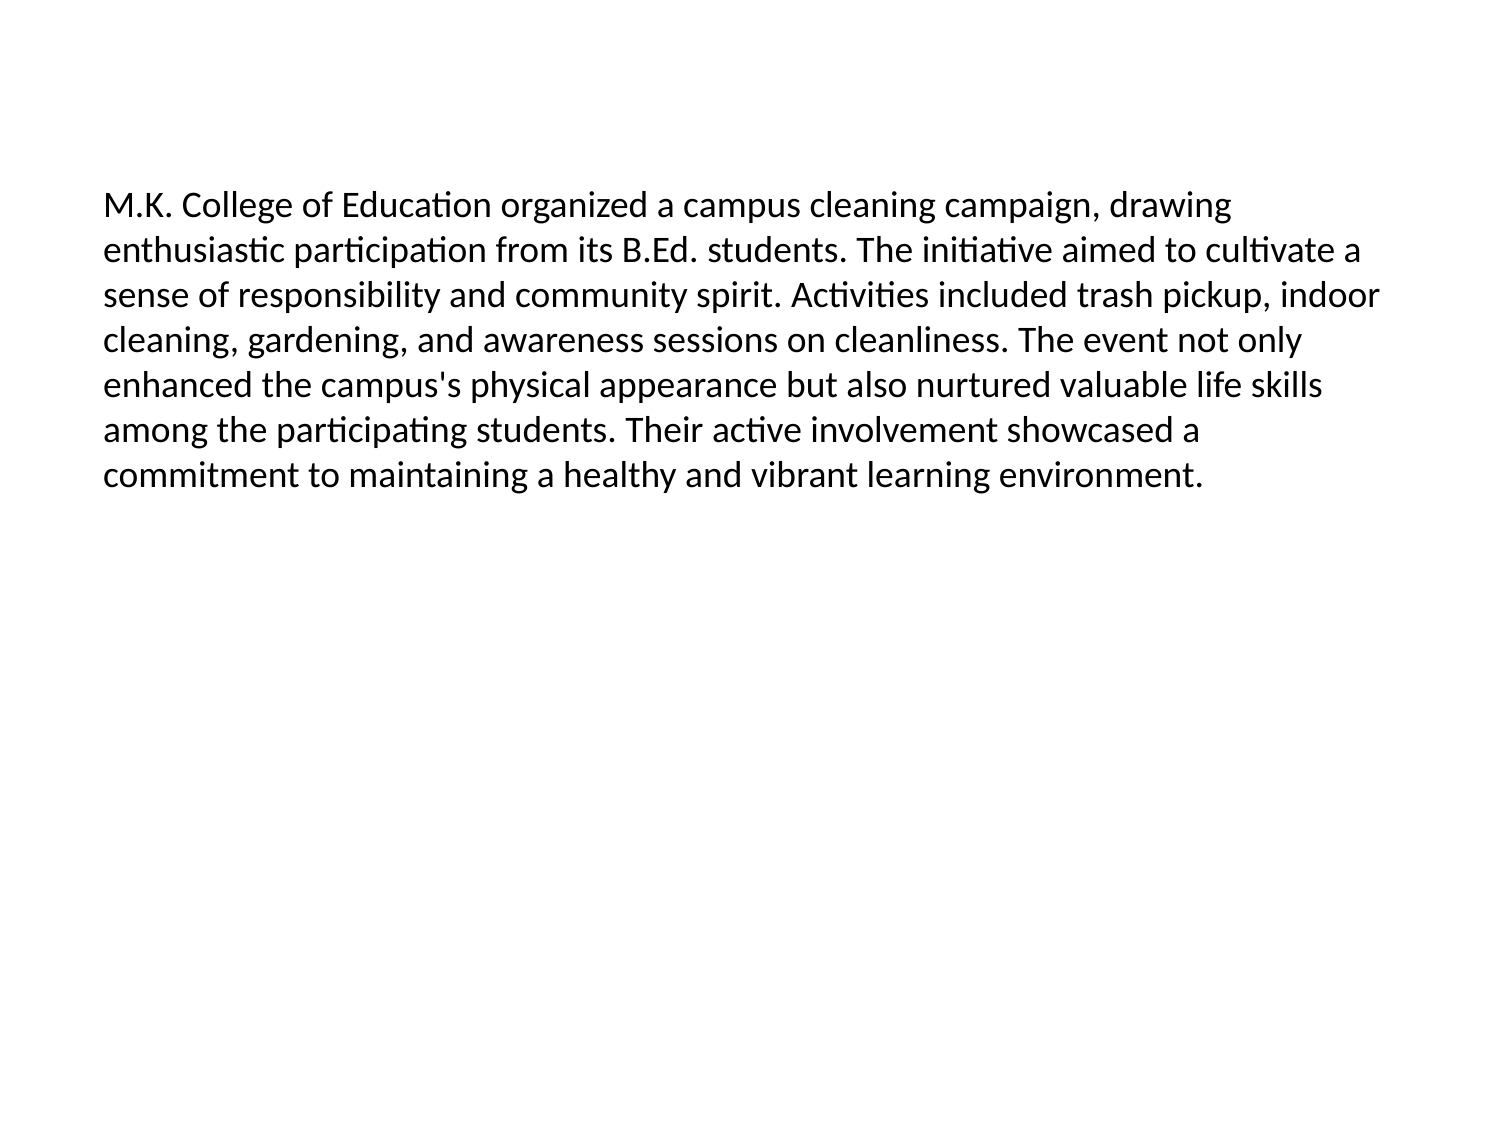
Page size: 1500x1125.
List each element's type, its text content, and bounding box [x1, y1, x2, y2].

text_box M.K. College of Education organized a campus cleaning campaign, drawing enthusiastic participation from its B.Ed. students. The initiative aimed to cultivate a sense of responsibility and community spirit. Activities included trash pickup, indoor cleaning, gardening, and awareness sessions on cleanliness. The event not only enhanced the campus's physical appearance but also nurtured valuable life skills among the participating students. Their active involvement showcased a commitment to maintaining a healthy and vibrant learning environment. [88, 172, 1400, 503]
